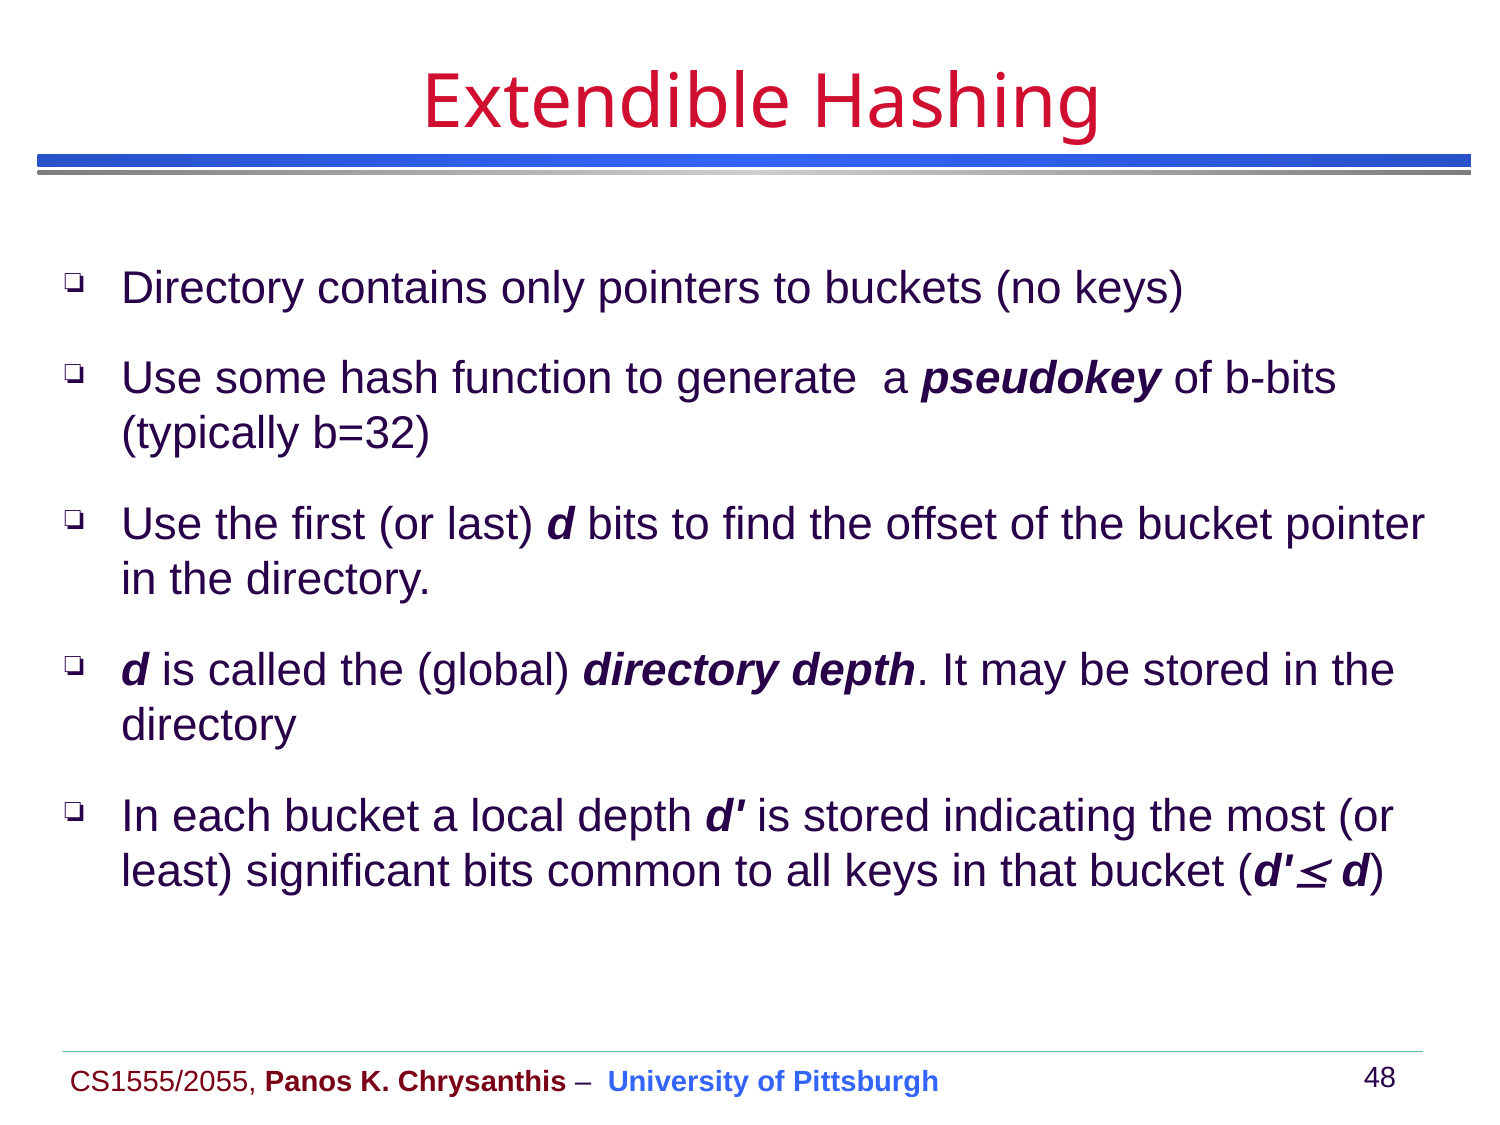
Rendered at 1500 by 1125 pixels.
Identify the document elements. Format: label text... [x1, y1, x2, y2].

list Directory contains only pointers to buckets (no keys) Use some hash function to generate a pseudokey of b-bits (typically b=32) Use the first (or last) d bits to find the offset of the bucket pointer in the directory. d is called the (global) directory depth. It may be stored in the directory In each bucket a local depth d' is stored indicating the most (or least) significant bits common to all keys in that bucket (d' d) [50, 249, 1450, 1063]
text_box [138, 154, 143, 166]
text_box 16 [1090, 154, 1094, 166]
text_box 16 [497, 154, 502, 166]
text_box [1258, 154, 1262, 166]
table_cell [773, 154, 777, 166]
text_box 4 [952, 154, 956, 166]
title Extendible Hashing [125, 24, 1400, 150]
text_box 4 [407, 154, 412, 166]
